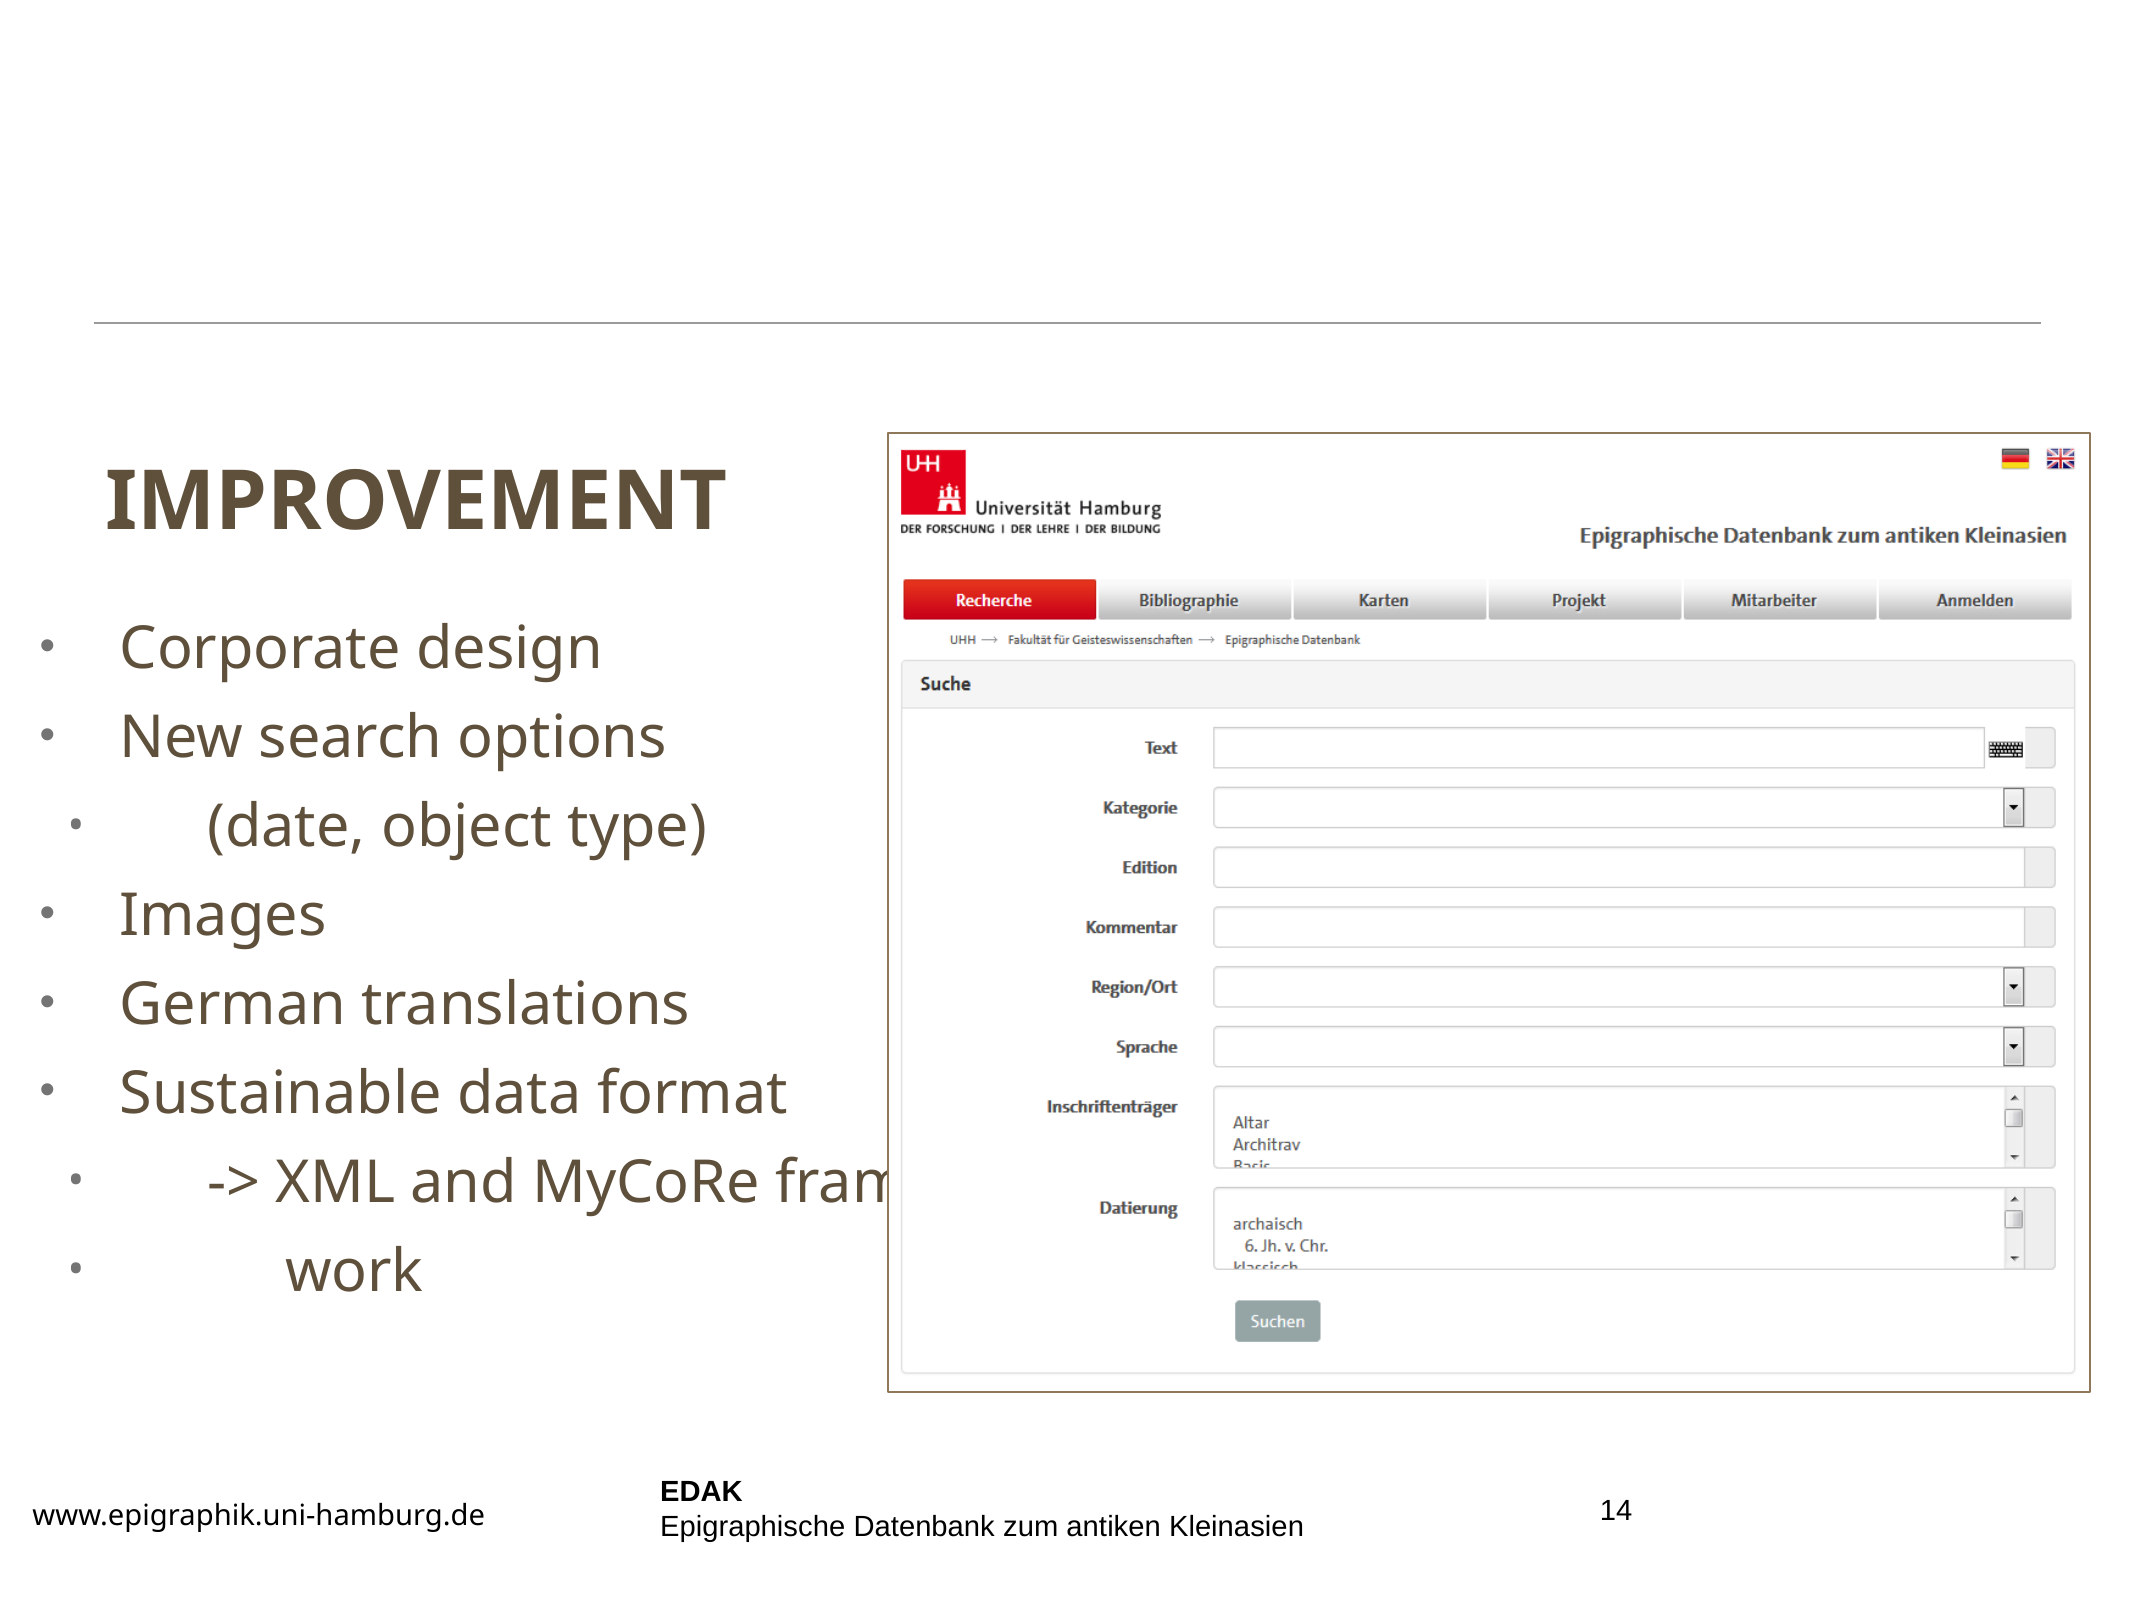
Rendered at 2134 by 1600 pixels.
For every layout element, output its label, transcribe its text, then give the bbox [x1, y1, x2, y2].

picture [889, 433, 2090, 1392]
slide_number www.epigraphik.uni-hamburg.de [17, 1489, 588, 1575]
footer EDAK Epigraphische Datenbank zum antiken Kleinasien [645, 1464, 1512, 1587]
list Corporate design New search options (date, object type) Images German translations Sustainable data format -> XML and MyCoRe frame- work [24, 594, 1923, 1408]
title Improvement [90, 449, 884, 562]
slide_number 14 [1591, 1482, 2072, 1569]
